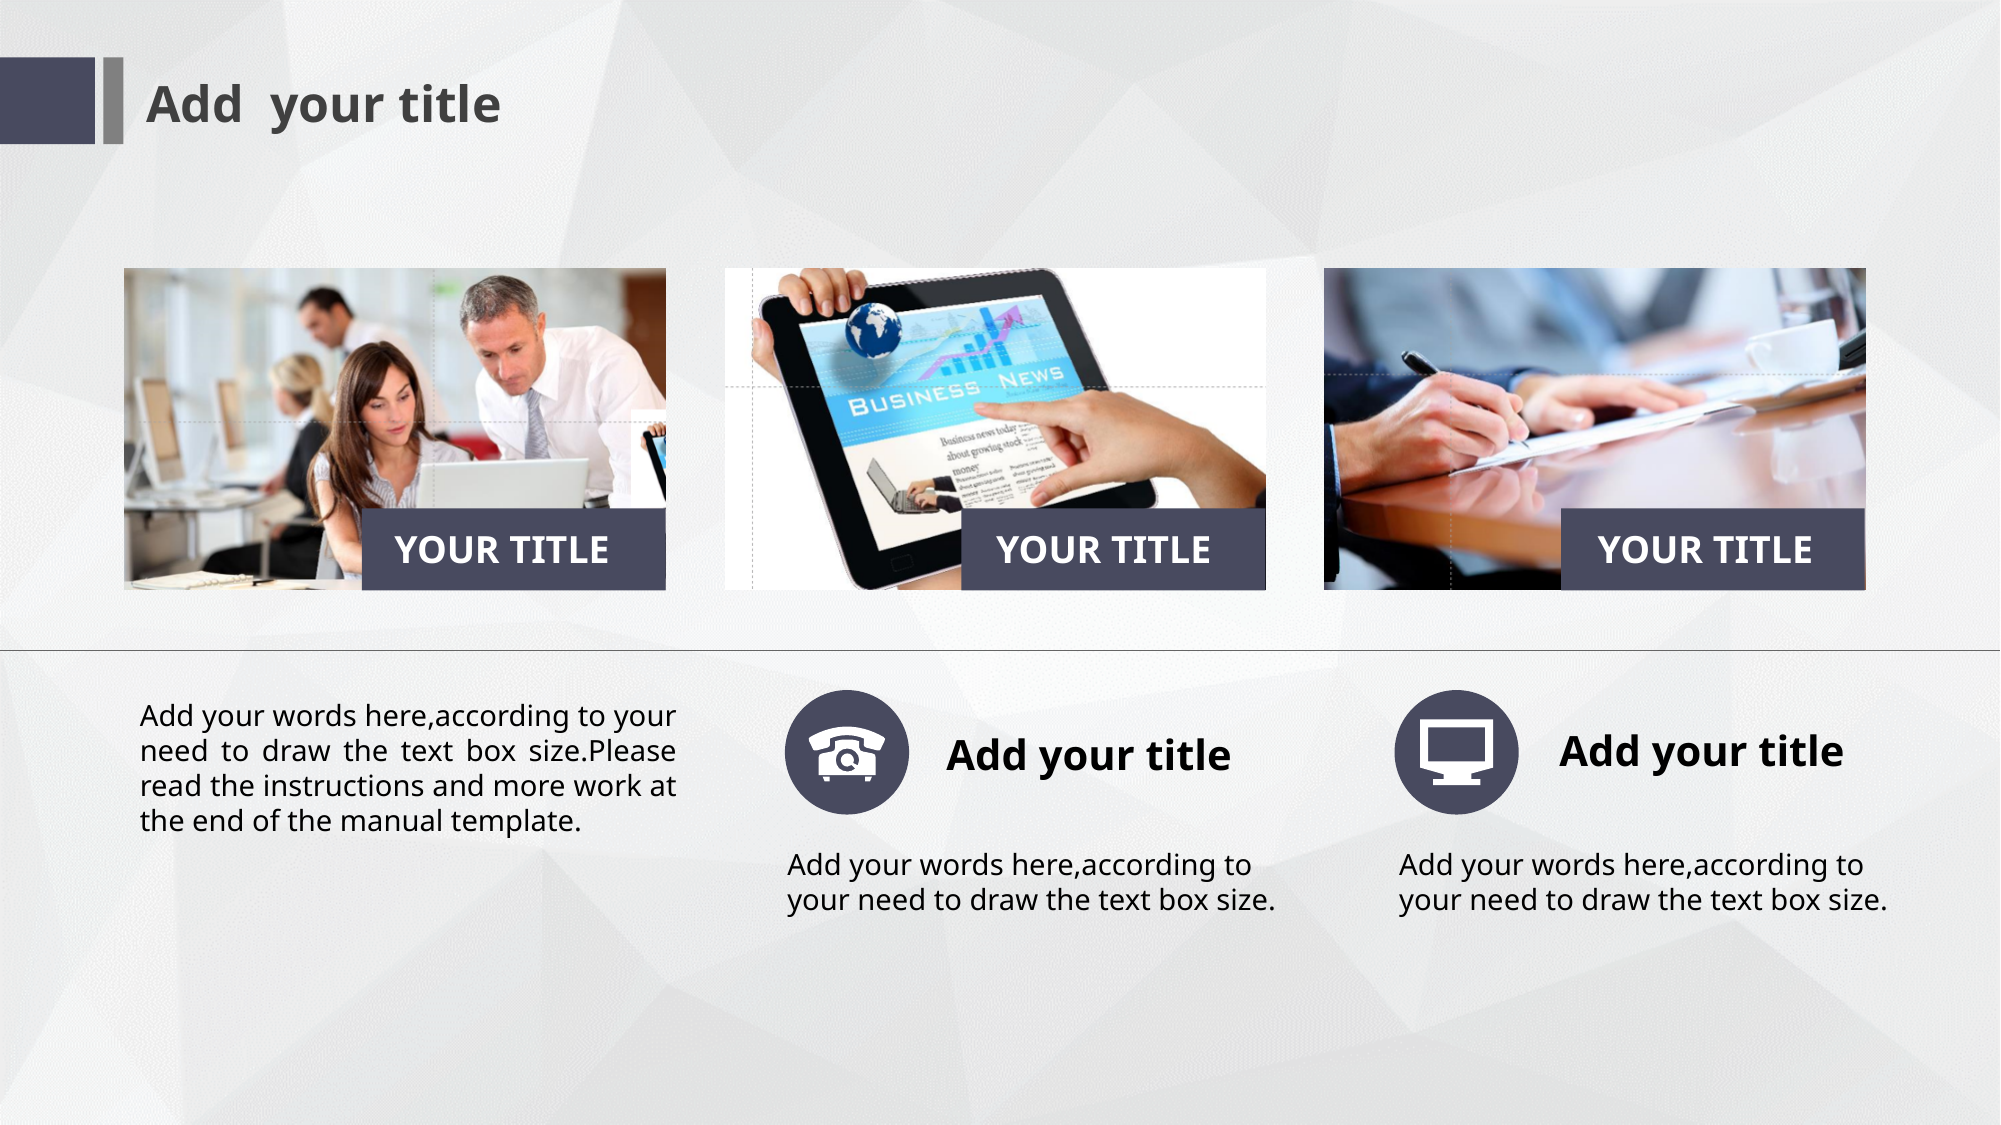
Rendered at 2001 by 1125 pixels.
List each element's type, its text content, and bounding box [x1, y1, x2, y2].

text_box Add your title [1544, 717, 1935, 783]
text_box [0, 57, 124, 145]
text_box Add your words here,according to your need to draw the text box size. [772, 838, 1325, 924]
text_box Add your title [931, 721, 1322, 787]
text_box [784, 690, 910, 815]
text_box Add your words here,according to your need to draw the text box size. [1384, 838, 1937, 924]
text_box Add your words here,according to your need to draw the text box size.Please read the instructions and more work at the end of the manual template. [124, 690, 692, 845]
picture [0, 0, 2001, 1125]
text_box Add your title [131, 64, 649, 140]
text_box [1394, 690, 1519, 815]
